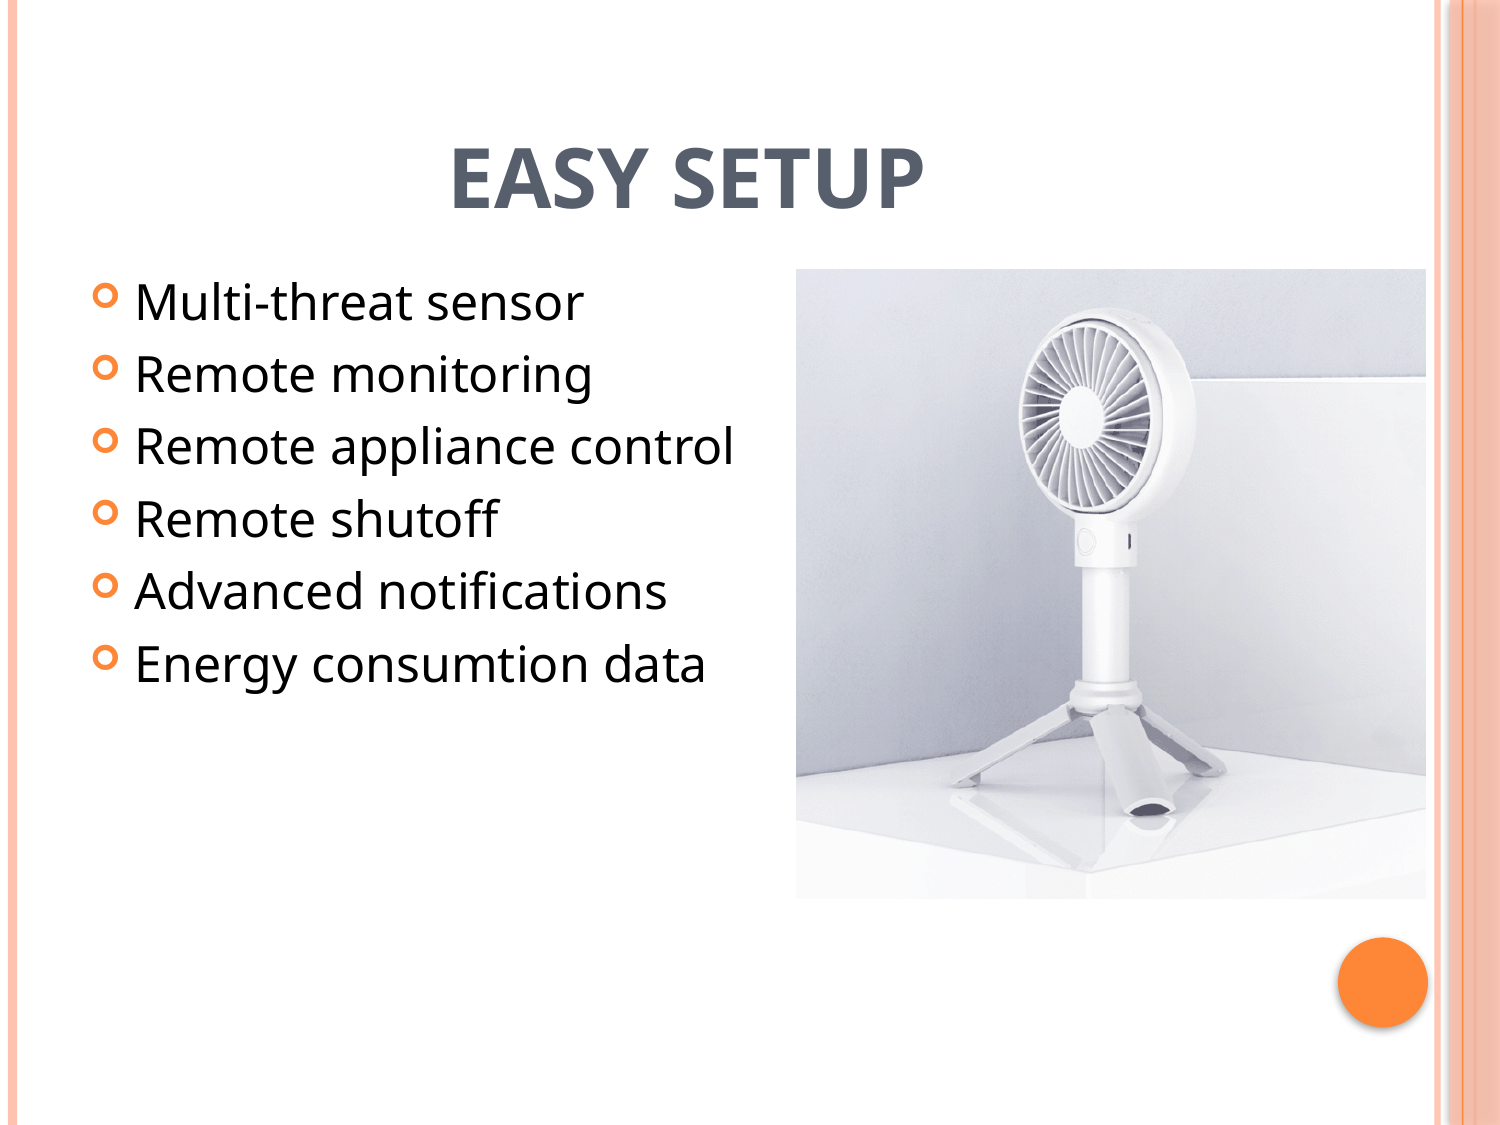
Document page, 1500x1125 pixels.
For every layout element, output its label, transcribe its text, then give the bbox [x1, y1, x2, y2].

title EASY SETUP [75, 45, 1300, 233]
picture [796, 268, 1427, 899]
list Multi-threat sensor Remote monitoring Remote appliance control Remote shutoff Advanced notifications Energy consumtion data [75, 262, 1300, 1062]
